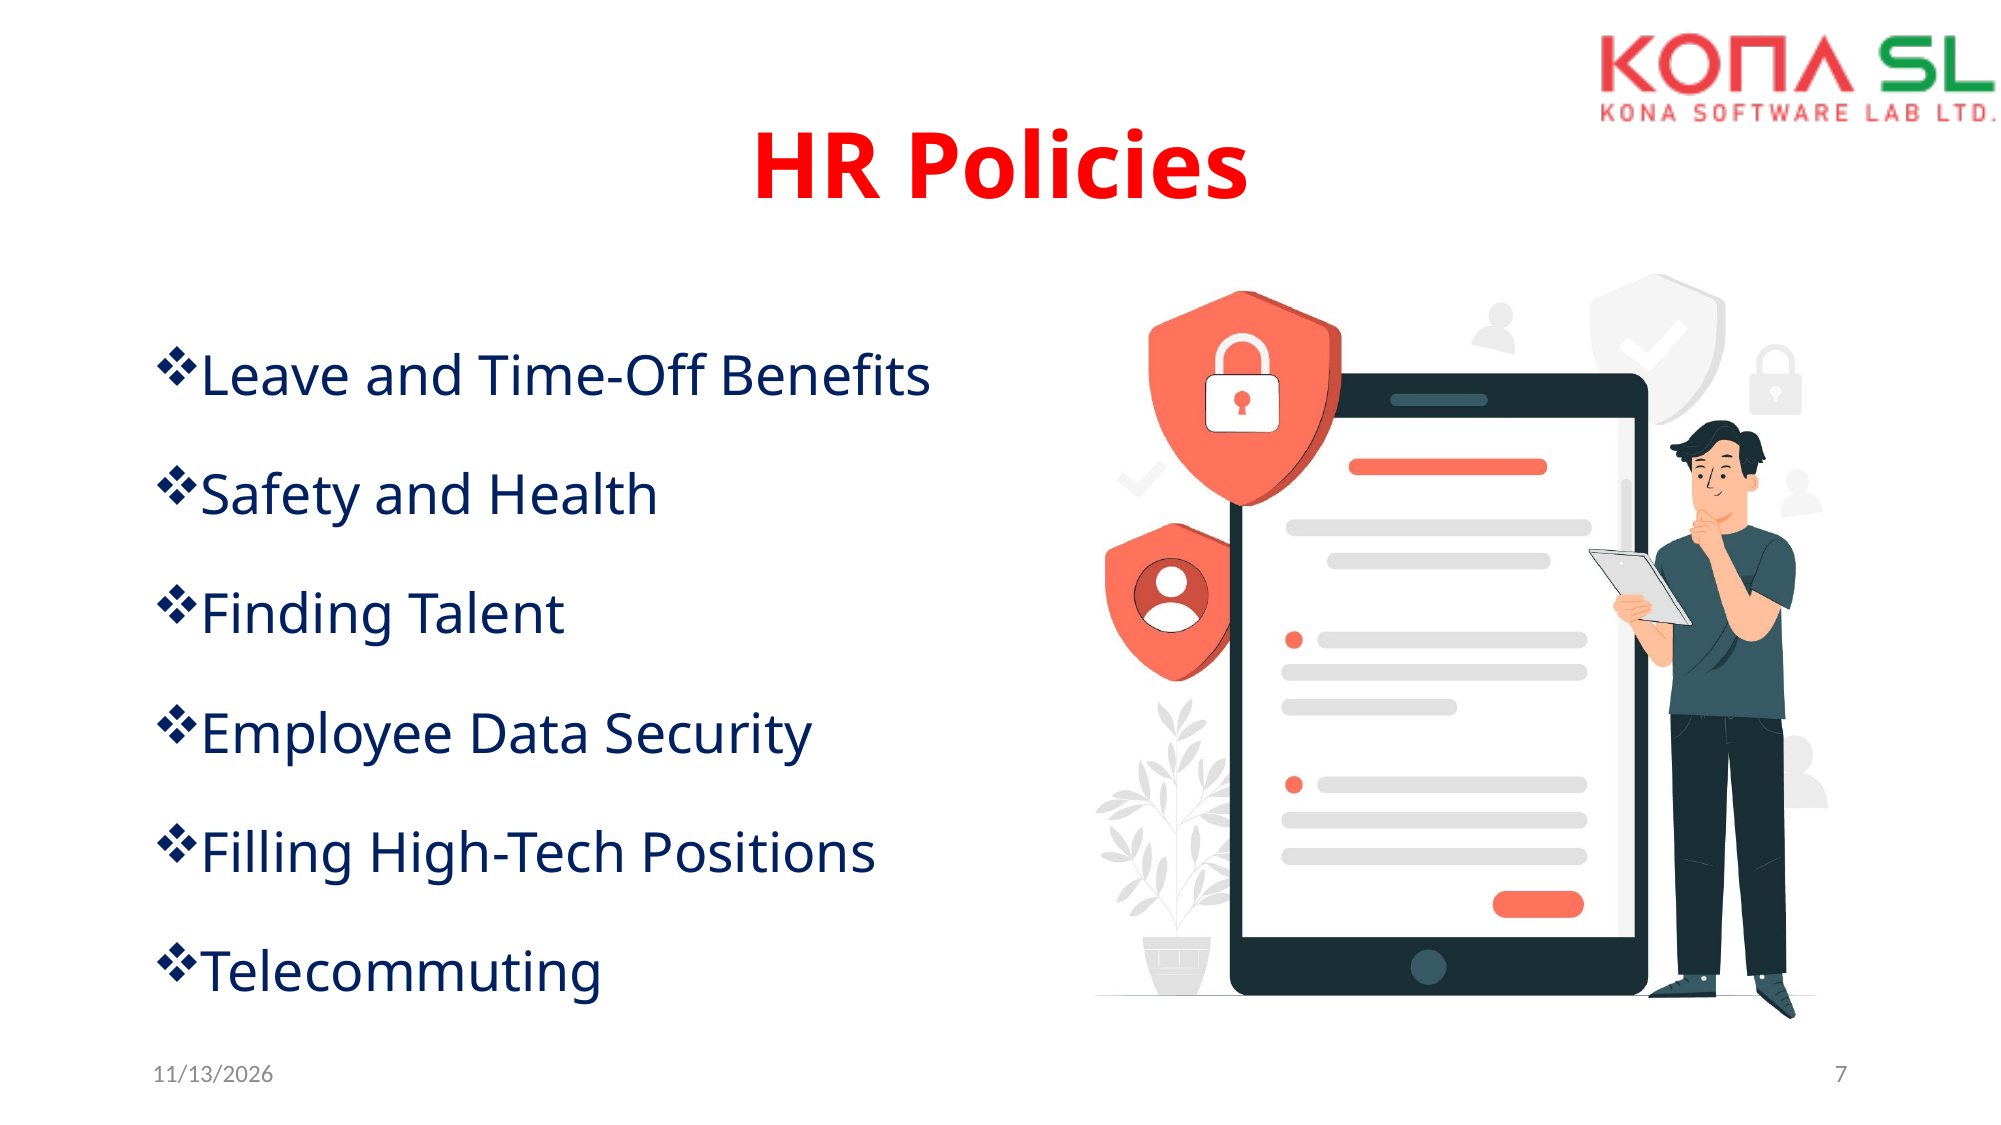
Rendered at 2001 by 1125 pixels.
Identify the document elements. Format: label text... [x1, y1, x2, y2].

list Leave and Time-Off Benefits Safety and Health Finding Talent Employee Data Security Filling High-Tech Positions Telecommuting [137, 299, 1057, 1014]
slide_number 7 [1412, 1042, 1863, 1103]
picture [1057, 234, 1863, 1041]
picture [1598, 30, 2000, 126]
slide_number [137, 1042, 588, 1103]
title HR Policies [137, 59, 1863, 278]
